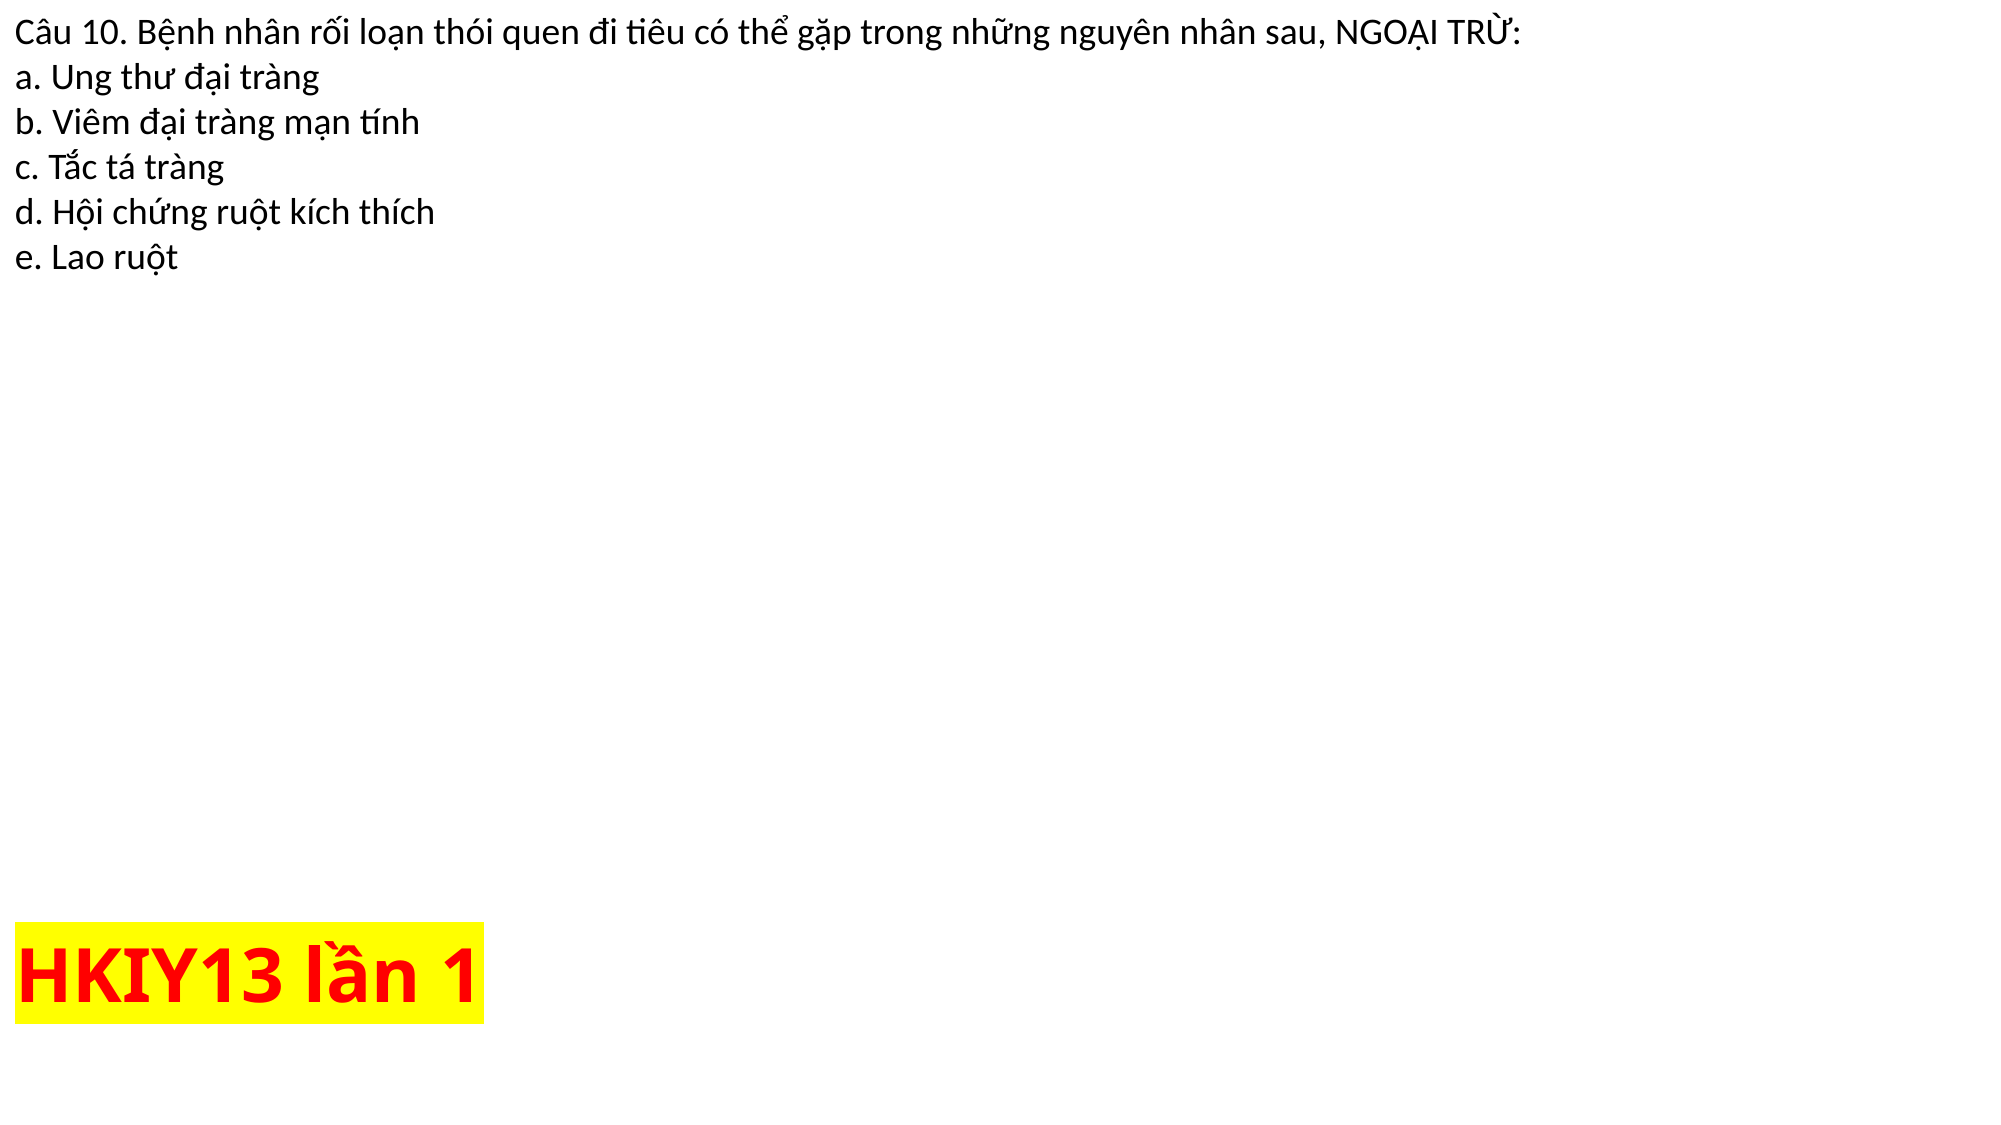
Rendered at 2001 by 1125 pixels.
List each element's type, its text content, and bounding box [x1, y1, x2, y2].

title HKIY13 lần 1 [0, 831, 2000, 1125]
text_box Câu 10. Bệnh nhân rối loạn thói quen đi tiêu có thể gặp trong những nguyên nhân sau, NGOẠI TRỪ: a. Ung thư đại tràng b. Viêm đại tràng mạn tính c. Tắc tá tràng d. Hội chứng ruột kích thích e. Lao ruột [0, 0, 2000, 285]
